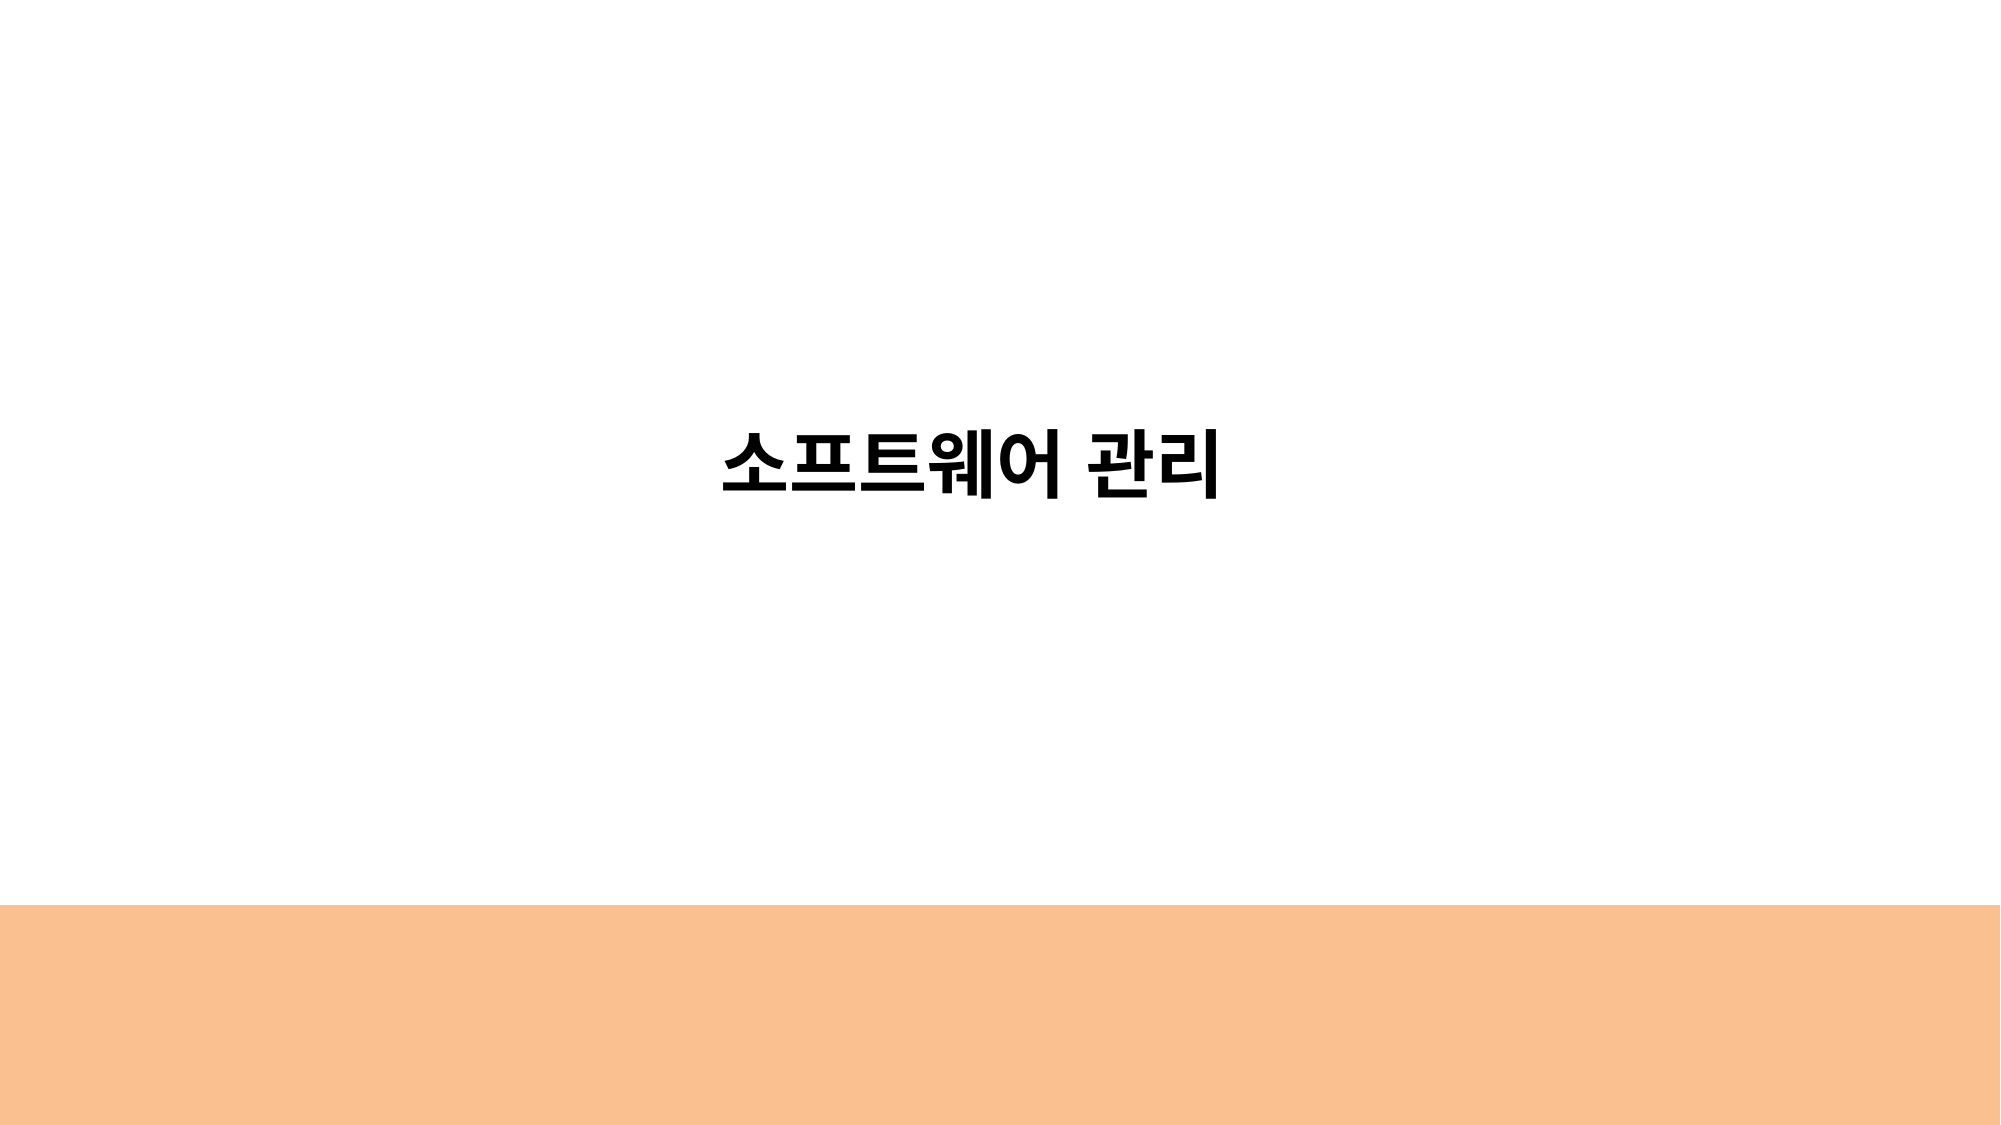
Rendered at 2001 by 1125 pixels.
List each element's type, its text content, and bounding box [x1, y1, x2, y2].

text_box 소프트웨어 관리 [0, 338, 1973, 587]
